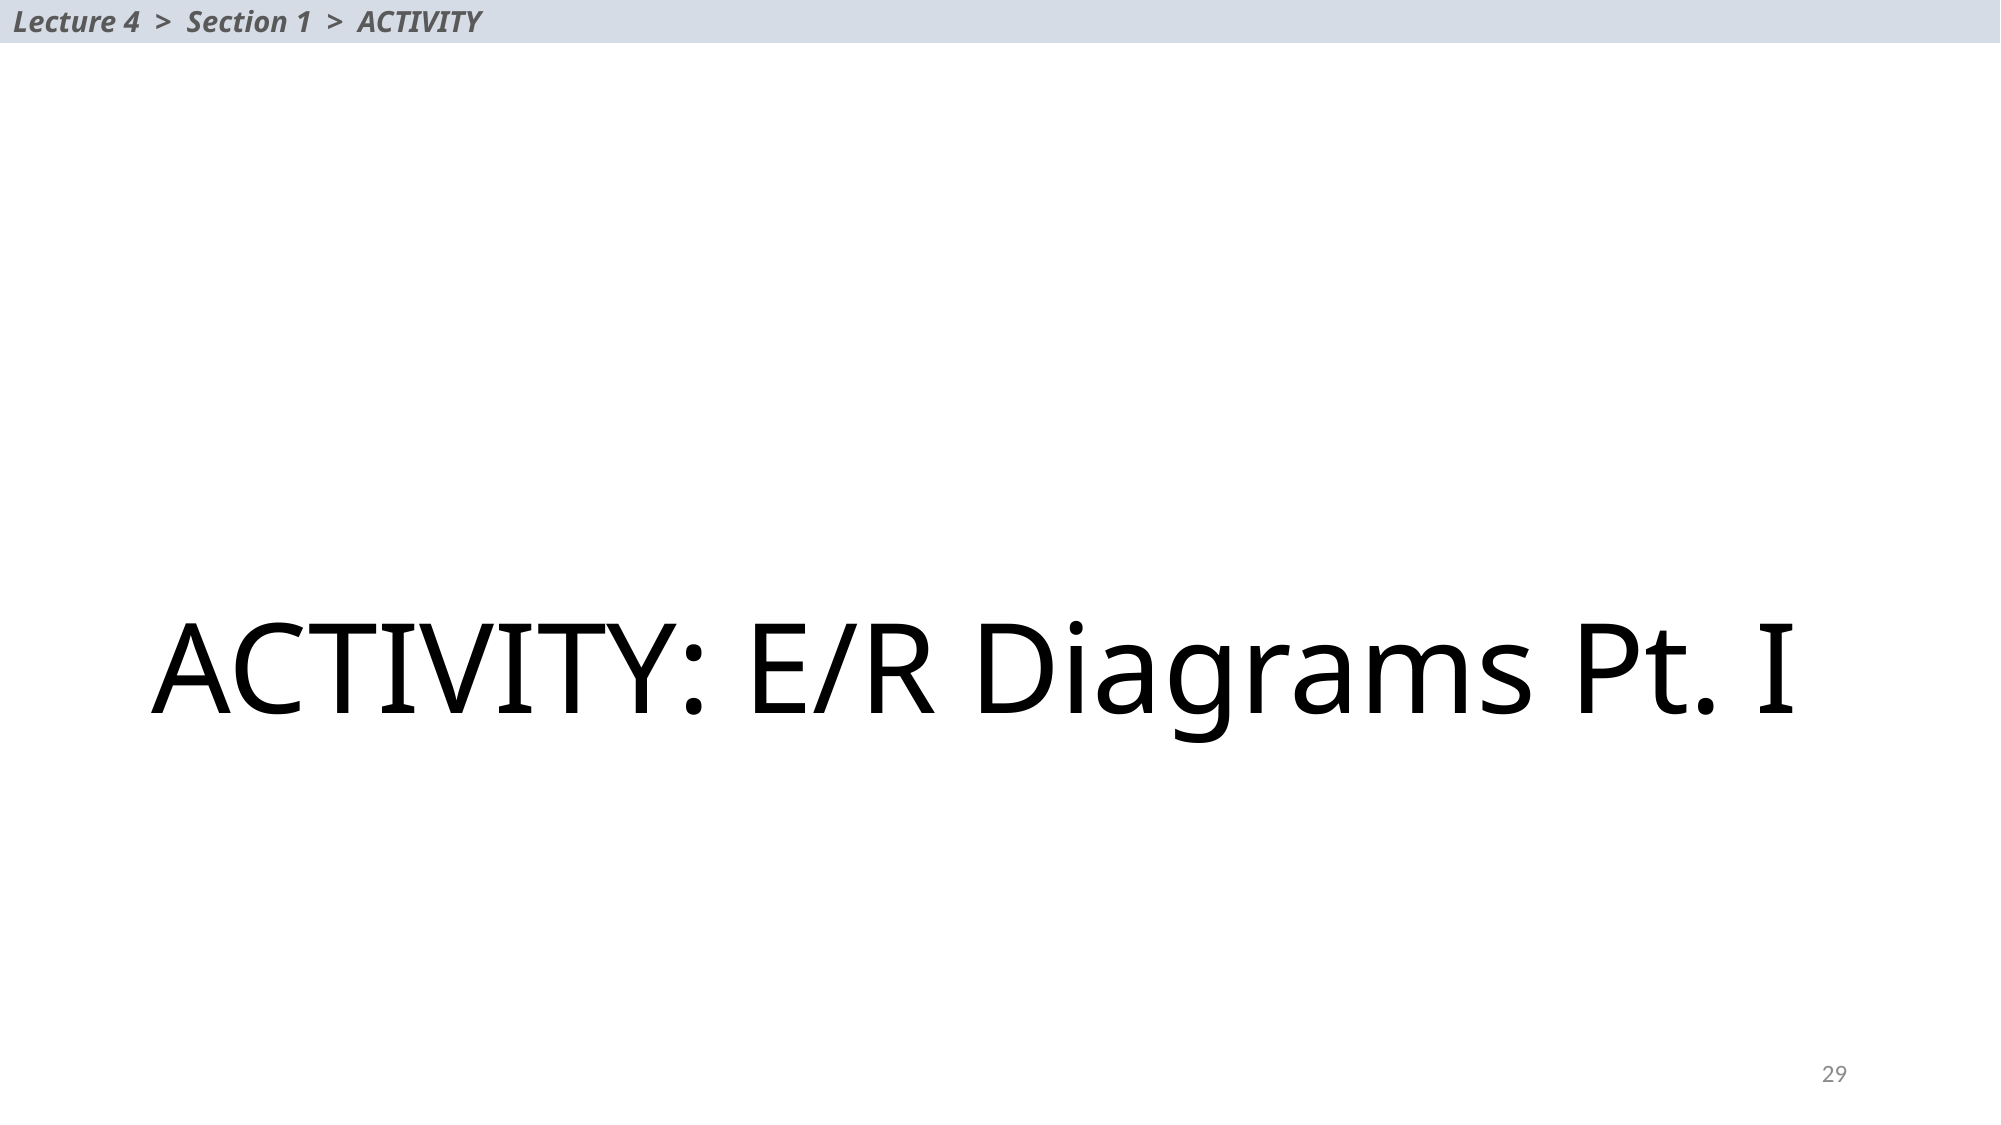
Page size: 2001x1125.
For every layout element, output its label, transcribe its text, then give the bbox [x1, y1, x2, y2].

slide_number 29 [1412, 1042, 1863, 1103]
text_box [0, 0, 2000, 47]
title ACTIVITY: E/R Diagrams Pt. I [136, 280, 1862, 749]
